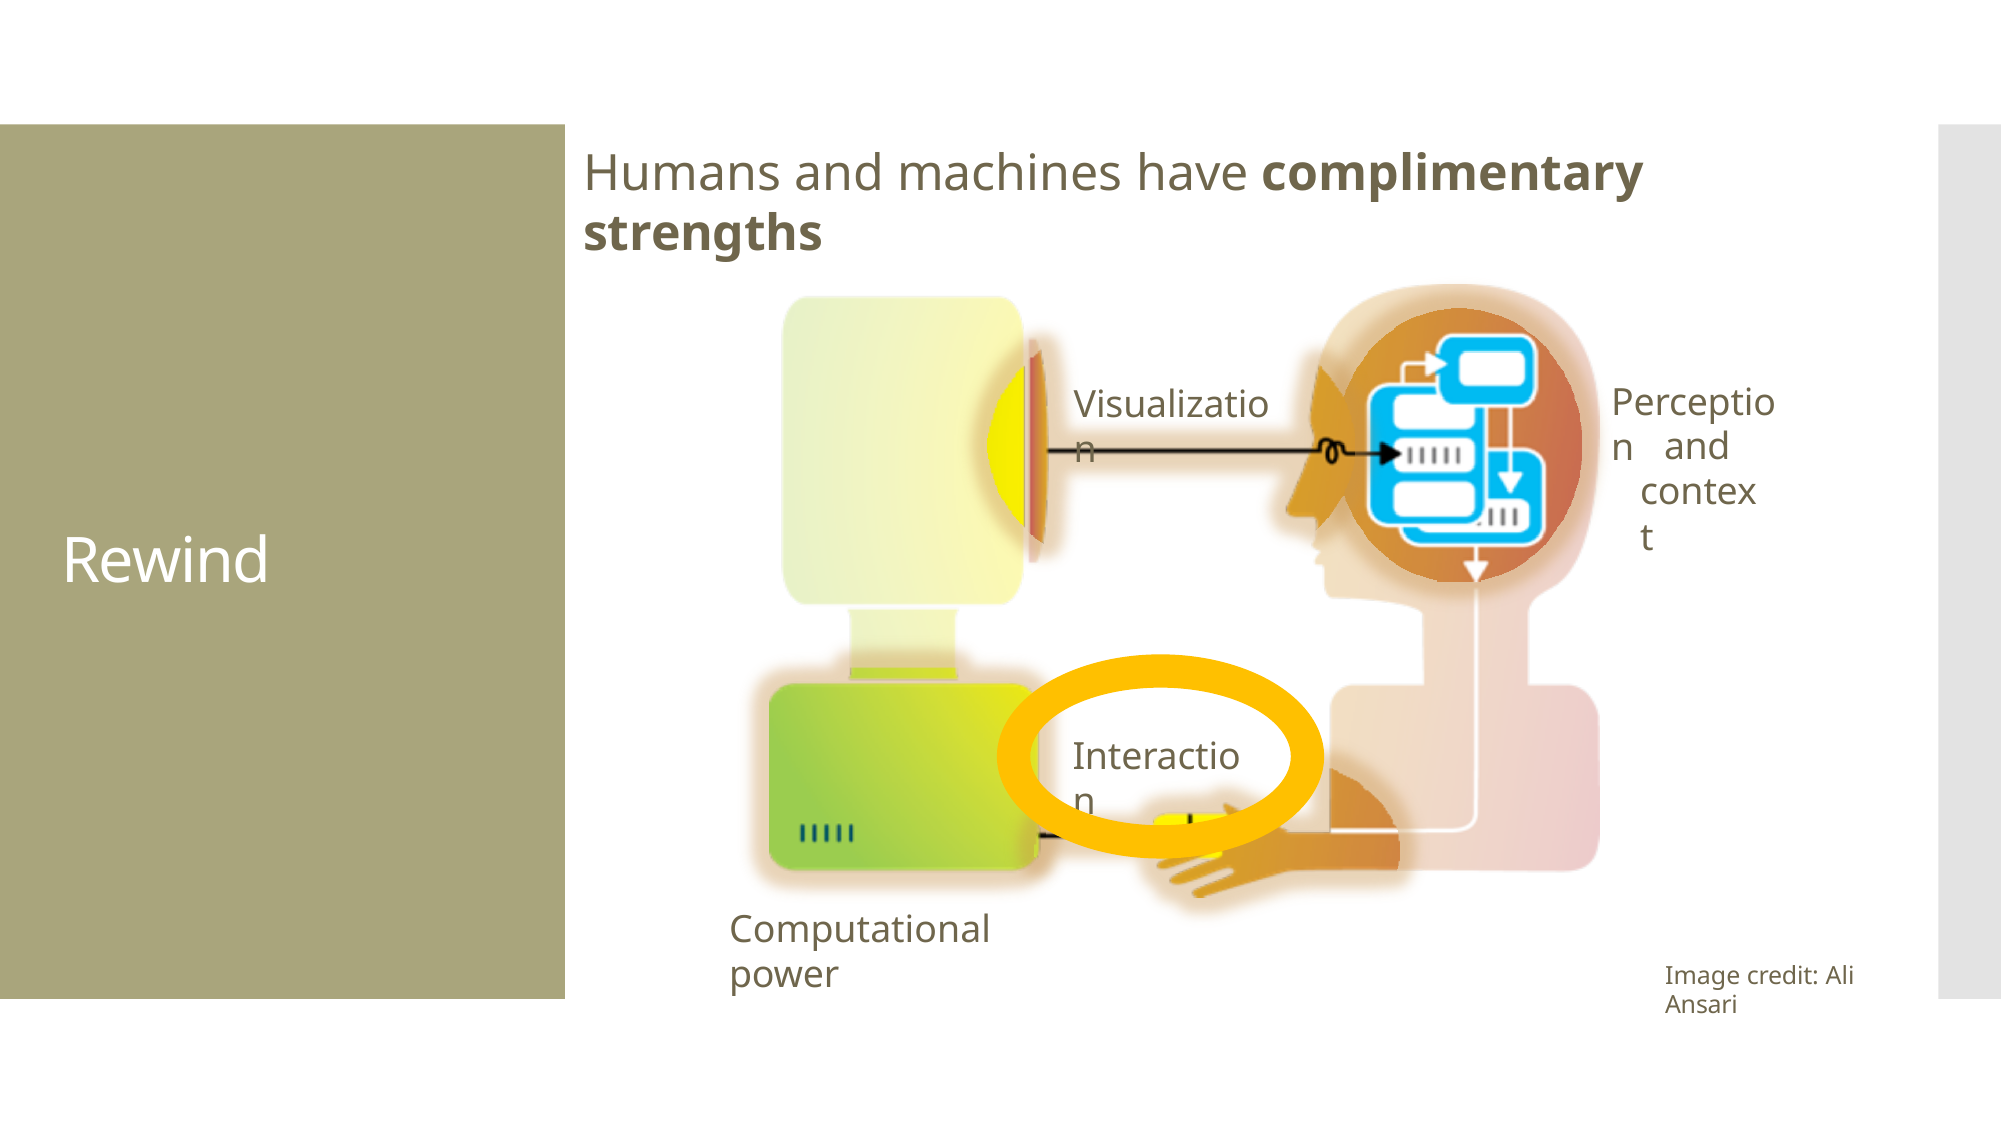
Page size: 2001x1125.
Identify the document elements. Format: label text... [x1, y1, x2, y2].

text_box Computational power [727, 948, 1086, 995]
text_box Humans and machines have complimentary strengths [581, 138, 1832, 261]
text_box and context [1732, 420, 1764, 558]
title Rewind [46, 520, 305, 605]
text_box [713, 271, 1732, 948]
text_box Perception [1732, 376, 1793, 469]
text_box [949, 269, 1393, 620]
text_box Image credit: Ali Ansari [1662, 957, 1921, 1019]
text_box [1393, 269, 1620, 620]
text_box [996, 705, 1438, 992]
